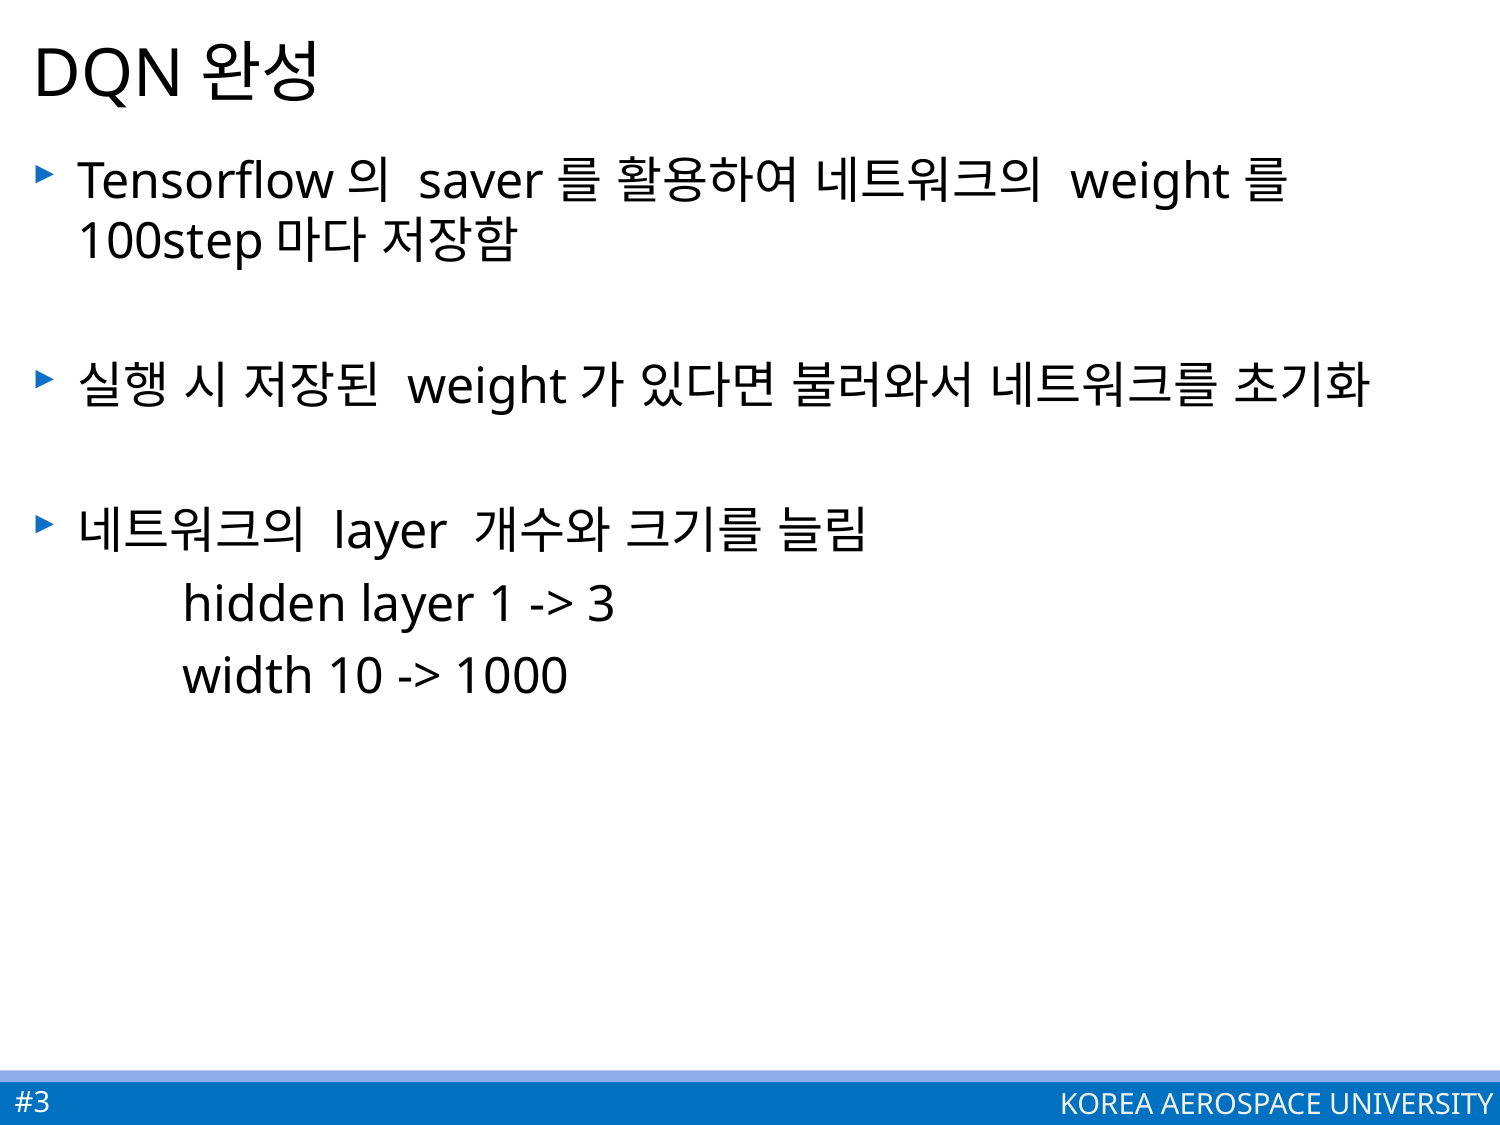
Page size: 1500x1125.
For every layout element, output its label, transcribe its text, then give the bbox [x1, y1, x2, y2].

title DQN완성 [17, 13, 1483, 126]
slide_number #3 [0, 1081, 325, 1125]
list Tensorflow의 saver를 활용하여 네트워크의 weight를 100step마다 저장함 실행 시 저장된 weight가 있다면 불러와서 네트워크를 초기화 네트워크의 layer 개수와 크기를 늘림 hidden layer 1 -> 3 width 10 -> 1000 [17, 141, 1483, 1063]
